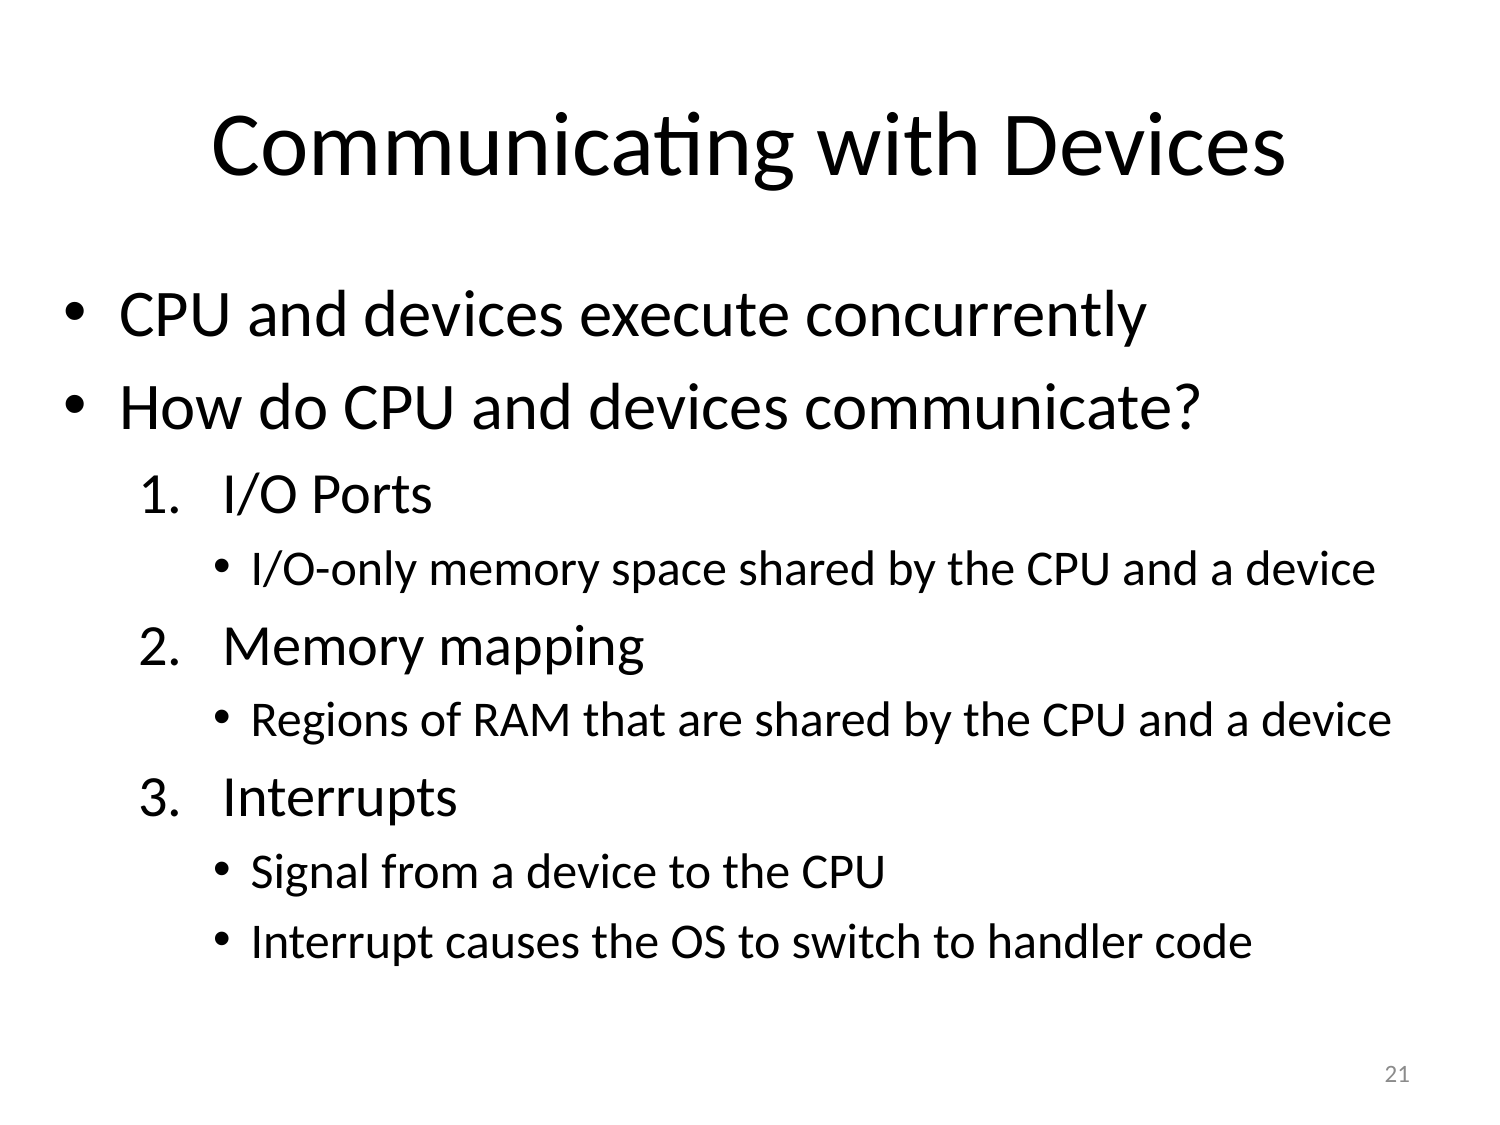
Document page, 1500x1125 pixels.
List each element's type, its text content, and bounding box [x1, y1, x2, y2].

slide_number 21 [1074, 1042, 1425, 1103]
title Communicating with Devices [75, 45, 1425, 233]
list CPU and devices execute concurrently How do CPU and devices communicate? I/O Ports I/O-only memory space shared by the CPU and a device Memory mapping Regions of RAM that are shared by the CPU and a device Interrupts Signal from a device to the CPU Interrupt causes the OS to switch to handler code [48, 262, 1479, 1038]
